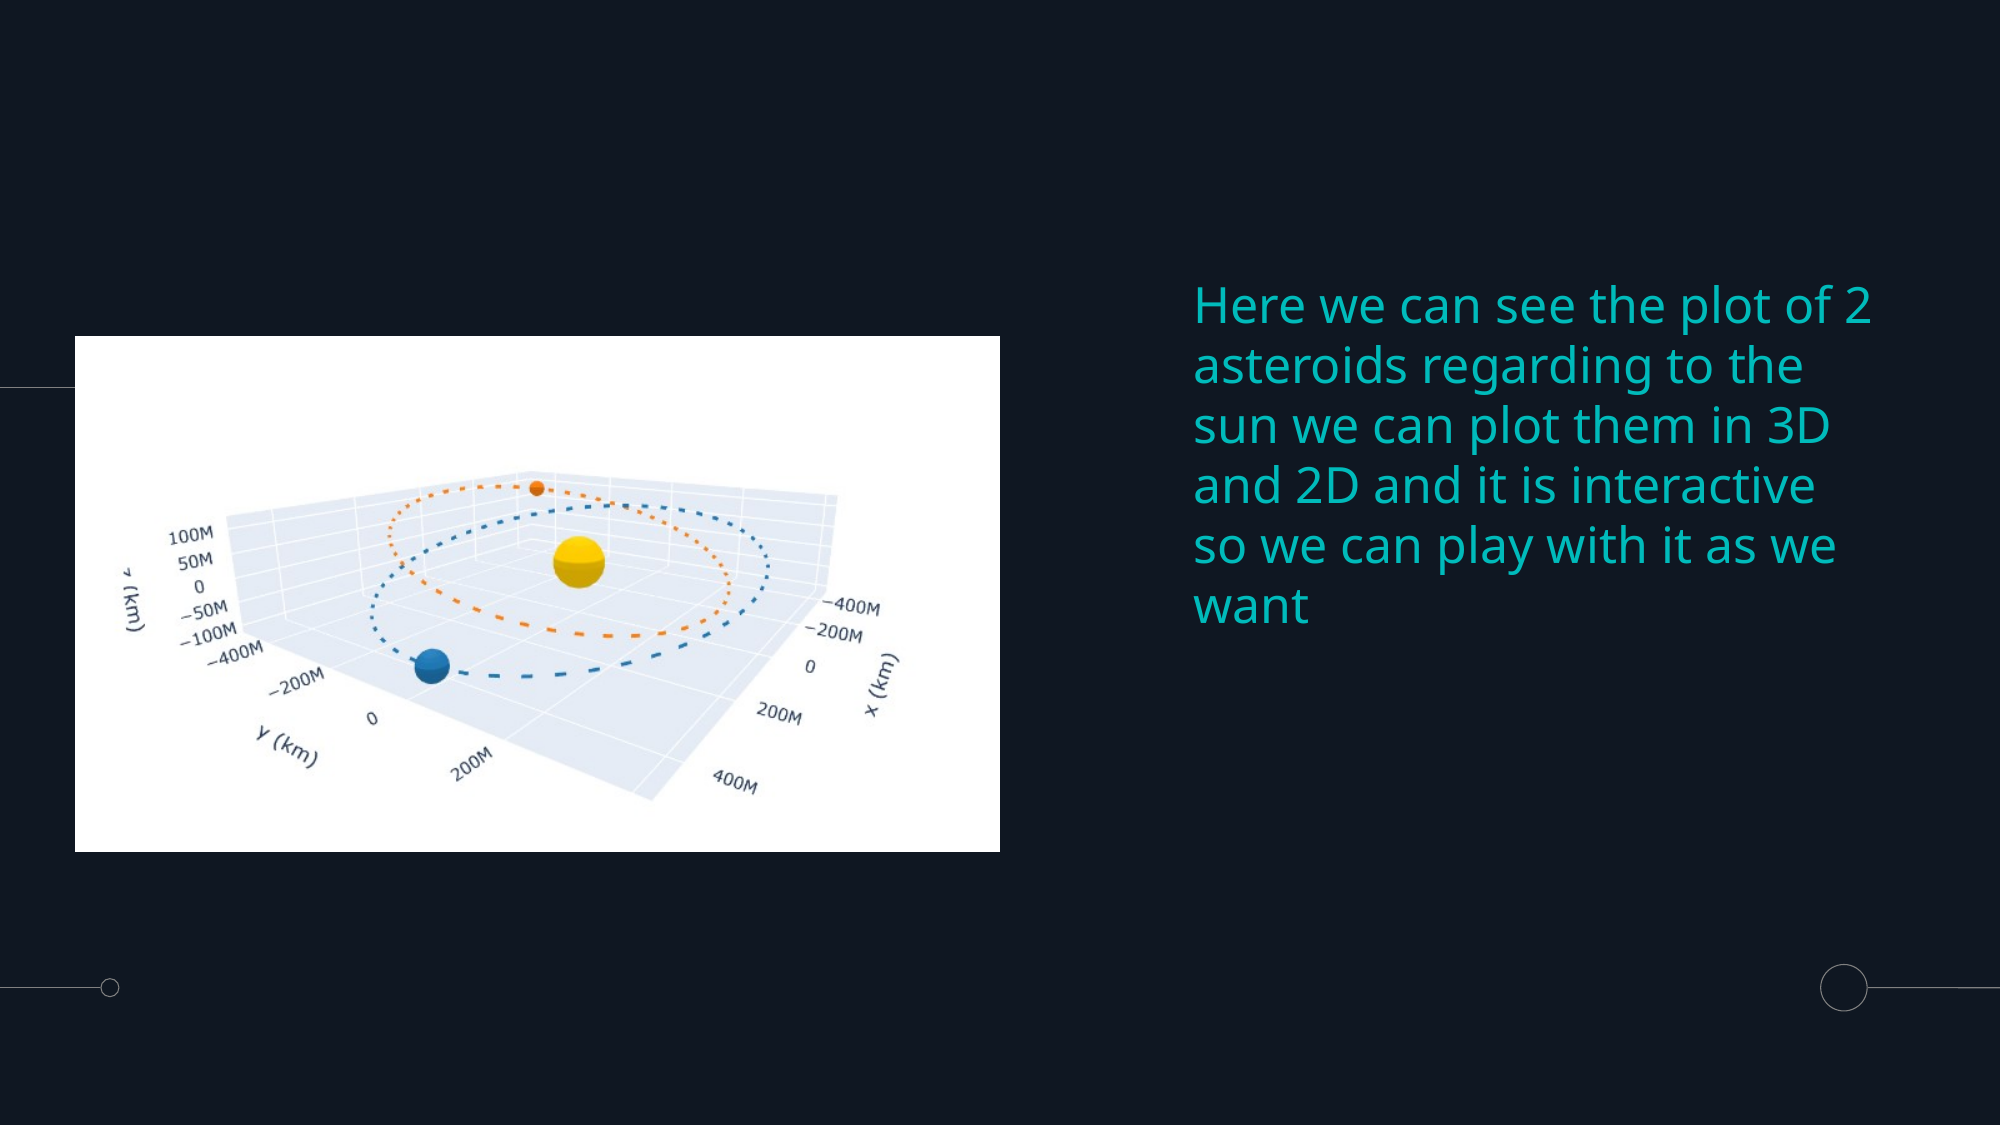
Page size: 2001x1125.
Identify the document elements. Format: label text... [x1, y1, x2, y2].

text_box Here we can see the plot of 2 asteroids regarding to the sun we can plot them in 3D and 2D and it is interactive so we can play with it as we want [1178, 266, 1899, 642]
picture [74, 336, 1000, 852]
